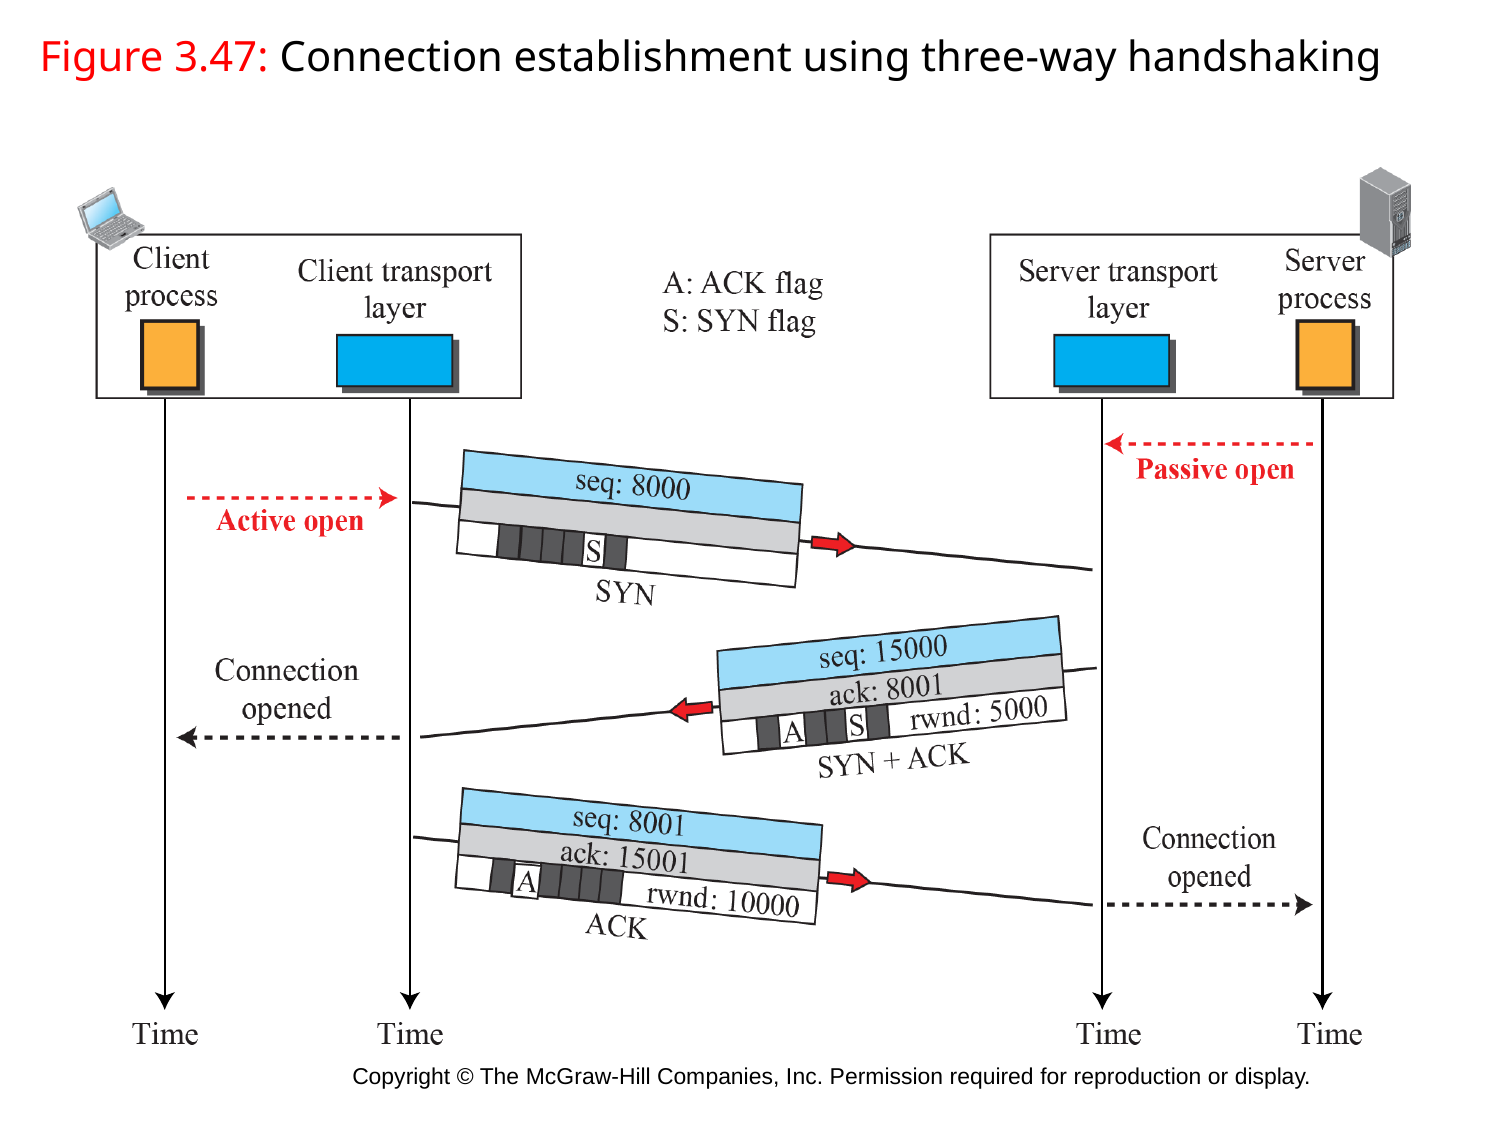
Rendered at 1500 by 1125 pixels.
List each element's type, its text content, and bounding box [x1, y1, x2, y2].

picture [662, 267, 824, 341]
picture [1107, 822, 1313, 916]
picture [176, 654, 401, 749]
picture [412, 615, 1097, 951]
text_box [77, 166, 1411, 1055]
text_box Figure 3.47: Connection establishment using three-way handshaking [24, 22, 1463, 87]
